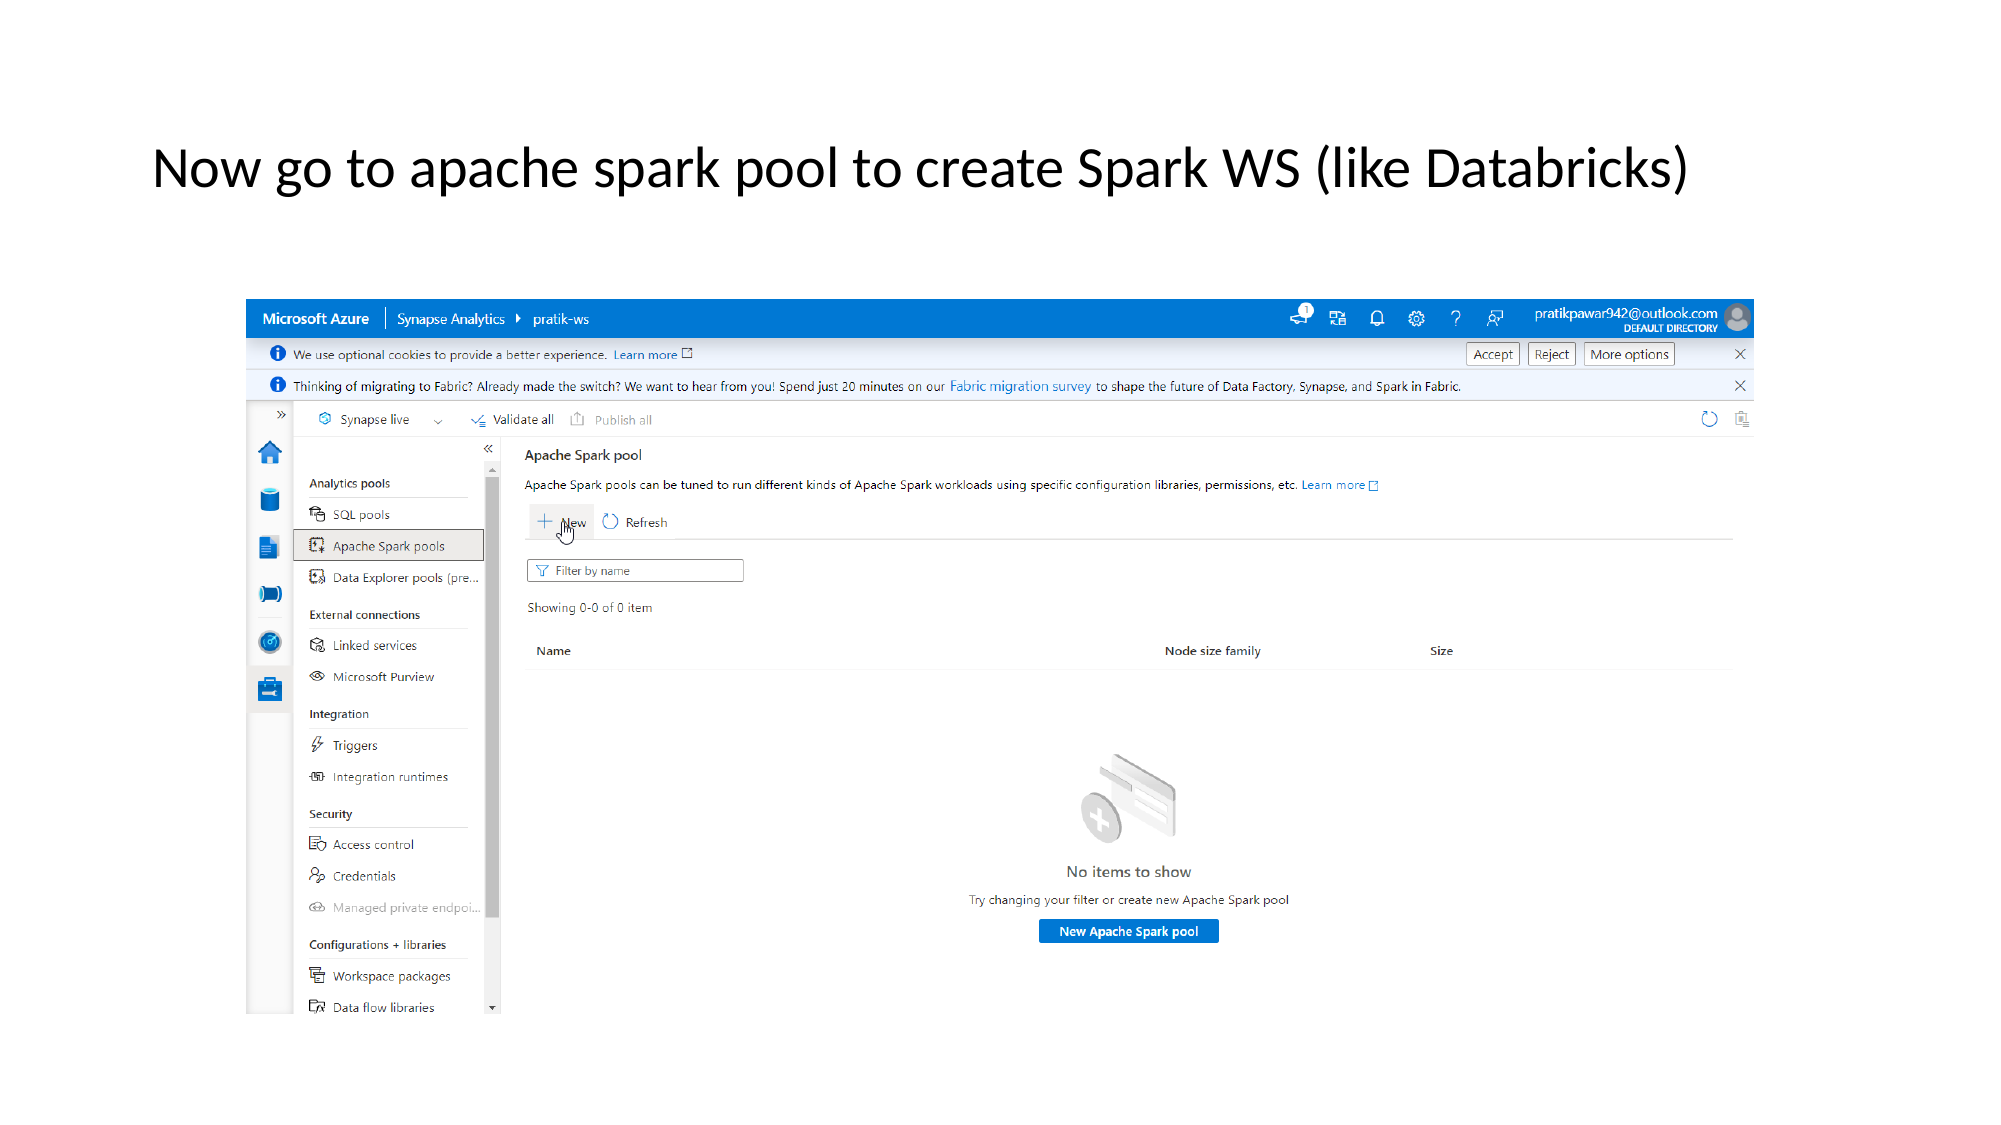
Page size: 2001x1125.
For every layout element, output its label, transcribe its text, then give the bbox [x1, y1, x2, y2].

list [246, 299, 1754, 1014]
title Now go to apache spark pool to create Spark WS (like Databricks) [137, 59, 1863, 278]
